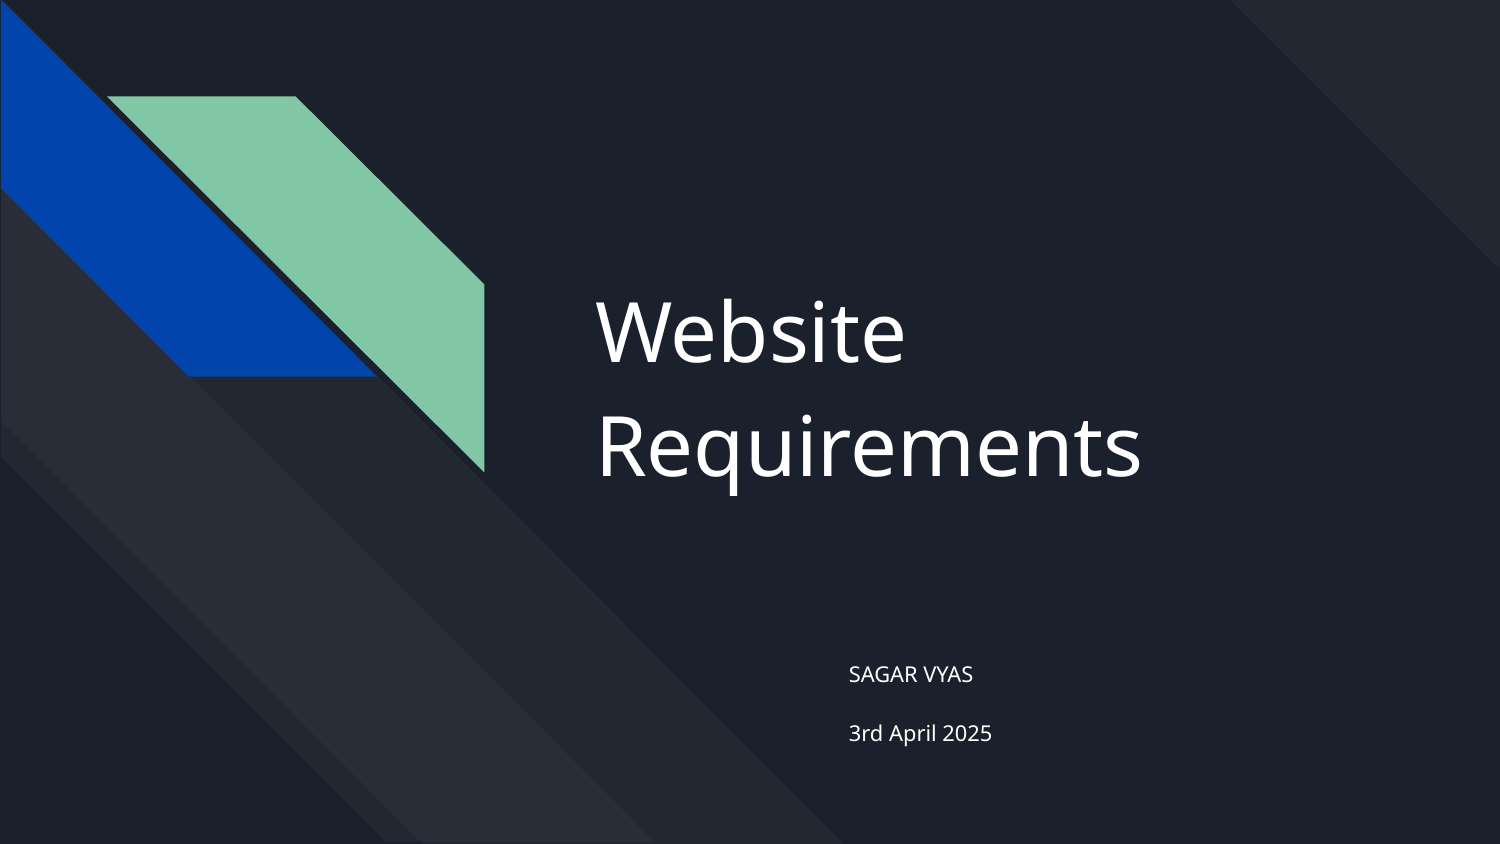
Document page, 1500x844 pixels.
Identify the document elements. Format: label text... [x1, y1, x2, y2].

subtitle SAGAR VYAS 3rd April 2025 [833, 643, 1404, 763]
title Website Requirements [580, 258, 1404, 518]
